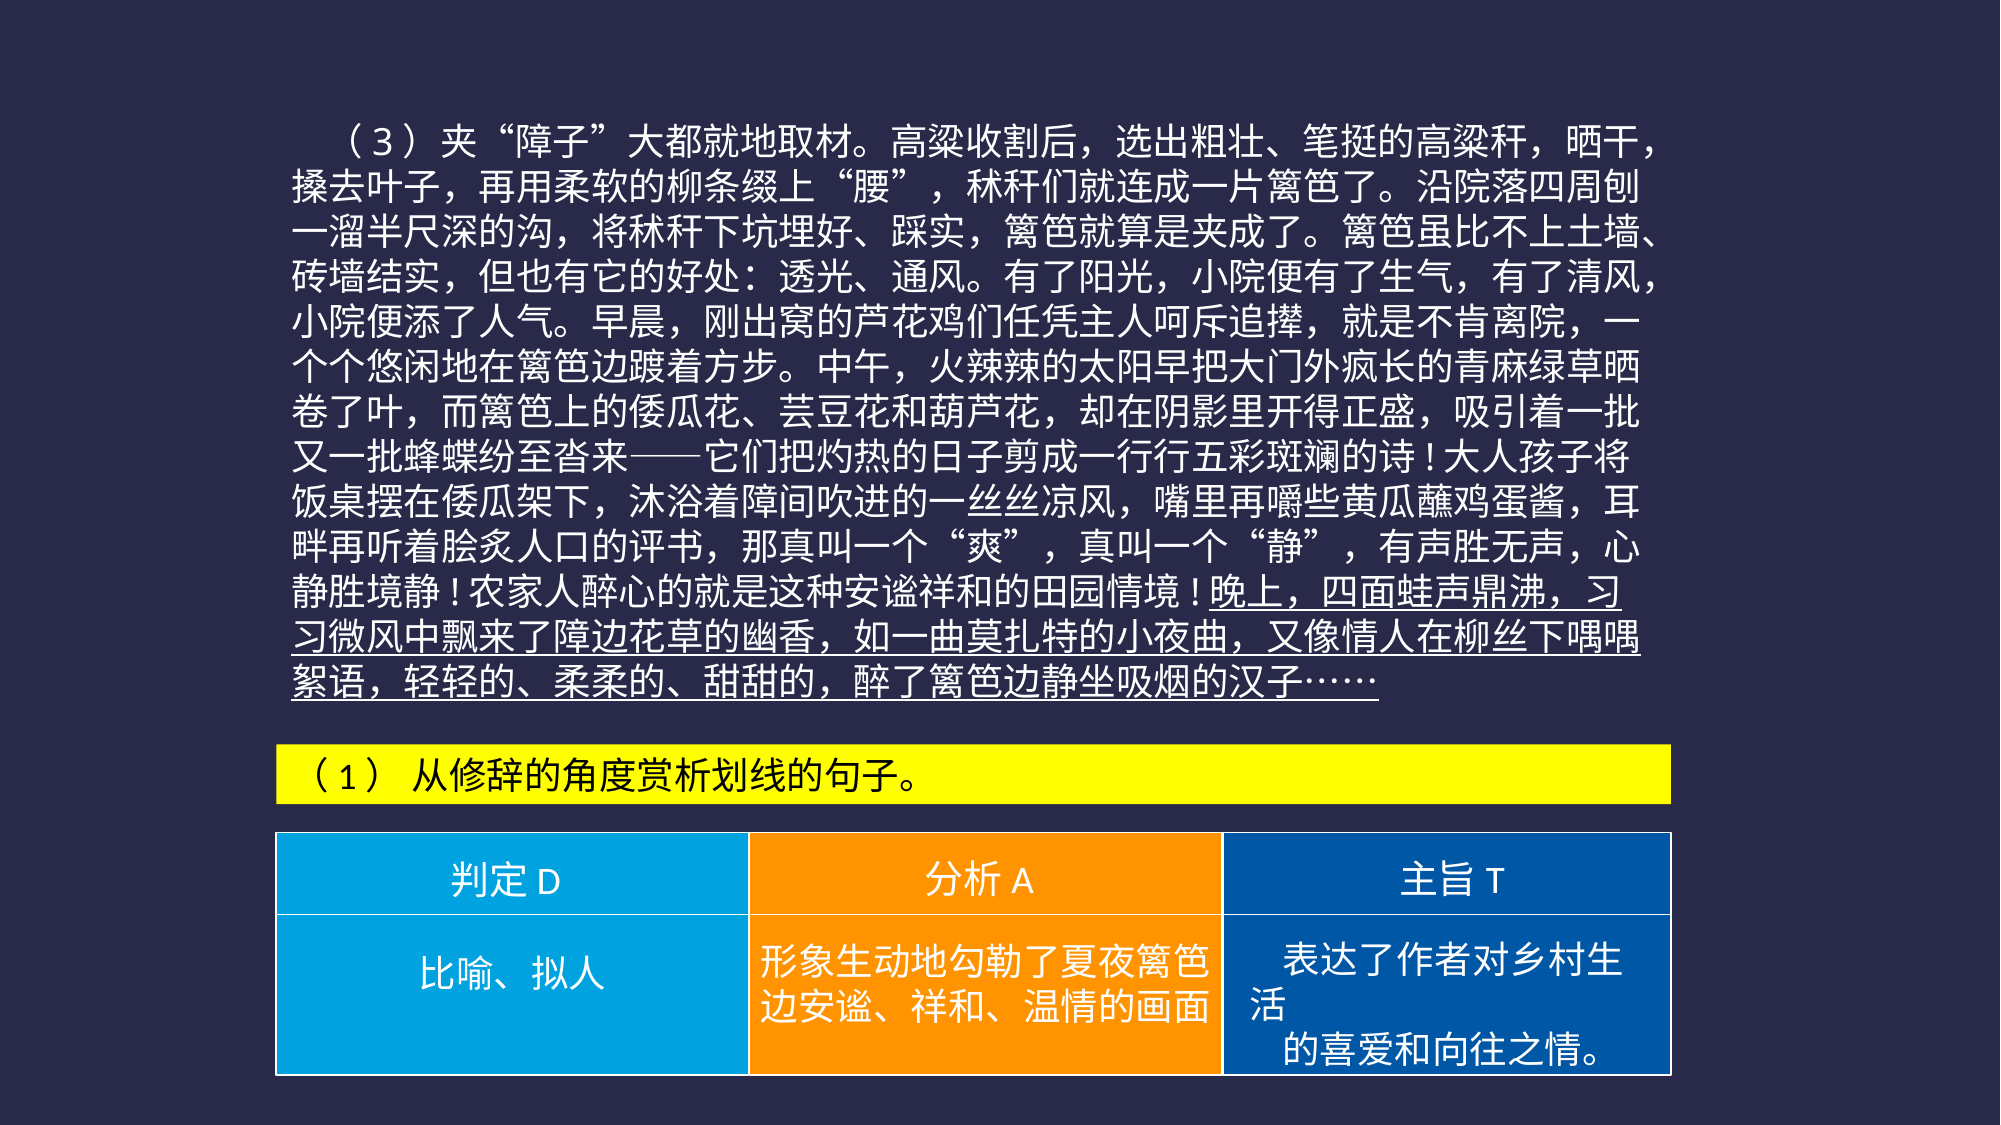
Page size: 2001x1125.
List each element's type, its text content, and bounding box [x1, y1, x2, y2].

text_box [749, 915, 1222, 930]
text_box [276, 832, 749, 914]
text_box [749, 832, 1222, 914]
text_box 形象生动地勾勒了夏夜篱笆 边安谧、祥和、温情的画面 [745, 930, 1226, 1036]
text_box [276, 915, 749, 1075]
text_box [749, 1036, 1222, 1075]
text_box 比喻、拟人 [403, 942, 622, 1002]
text_box 主旨T [1384, 847, 1520, 909]
text_box （1） 从修辞的角度赏析划线的句子。 [276, 744, 1671, 805]
text_box 表达了作者对乡村生活 的喜爱和向往之情。 [1234, 928, 1640, 1034]
text_box 分析A [909, 847, 1049, 909]
text_box （3）夹“障子”大都就地取材。高粱收割后，选出粗壮、笔挺的高粱秆，晒干，搡去叶子，再用柔软的柳条缀上“腰”，秫秆们就连成一片篱笆了。沿院落四周刨一溜半尺深的沟，将秫秆下坑埋好、踩实，篱笆就算是夹成了。篱笆虽比不上土墙、砖墙结实，但也有它的好处：透光、通风。有了阳光，小院便有了生气，有了清风，小院便添了人气。早晨，刚出窝的芦花鸡们任凭主人呵斥追撵，就是不肯离院，一个个悠闲地在篱笆边踱着方步。中午，火辣辣的太阳早把大门外疯长的青麻绿草晒卷了叶，而篱笆上的倭瓜花、芸豆花和葫芦花，却在阴影里开得正盛，吸引着一批又一批蜂蝶纷至沓来——它们把灼热的日子剪成一行行五彩斑斓的诗!大人孩子将饭桌摆在倭瓜架下，沐浴着障间吹进的一丝丝凉风，嘴里再嚼些黄瓜蘸鸡蛋酱，耳畔再听着脍炙人口的评书，那真叫一个“爽”，真叫一个“静”，有声胜无声，心静胜境静!农家人醉心的就是这种安谧祥和的田园情境!晚上，四面蛙声鼎沸，习习微风中飘来了障边花草的幽香，如一曲莫扎特的小夜曲，又像情人在柳丝下喁喁絮语，轻轻的、柔柔的、甜甜的，醉了篱笆边静坐吸烟的汉子…… [276, 110, 1671, 711]
text_box 判定D [435, 847, 576, 910]
text_box [1222, 832, 1672, 1075]
